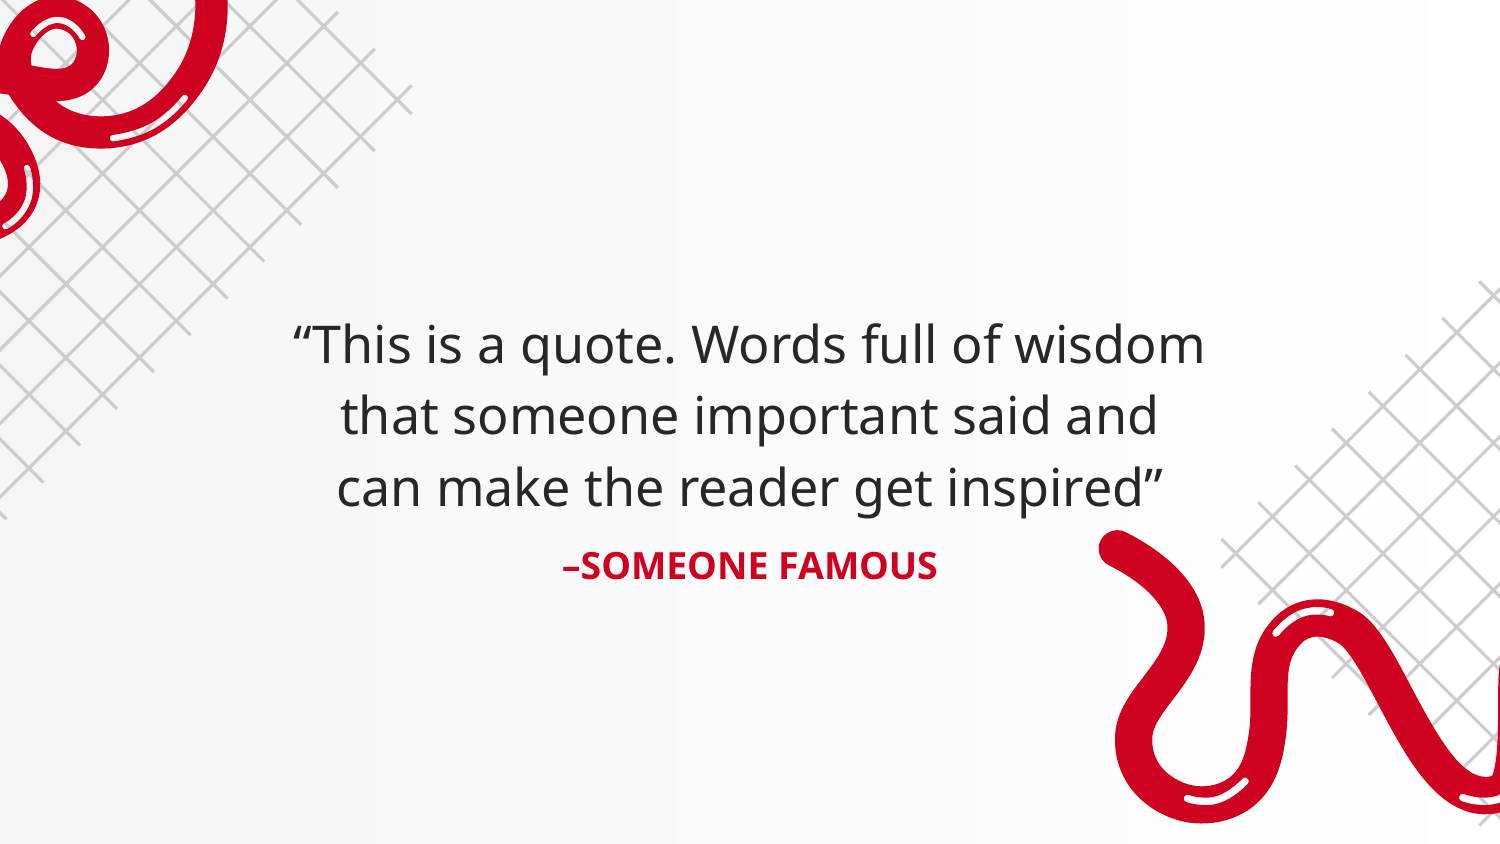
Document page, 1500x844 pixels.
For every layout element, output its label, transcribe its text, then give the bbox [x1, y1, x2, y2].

title –SOMEONE FAMOUS [408, 540, 1092, 612]
title “This is a quote. Words full of wisdom that someone important said and can make the reader get inspired” [275, 278, 1225, 540]
